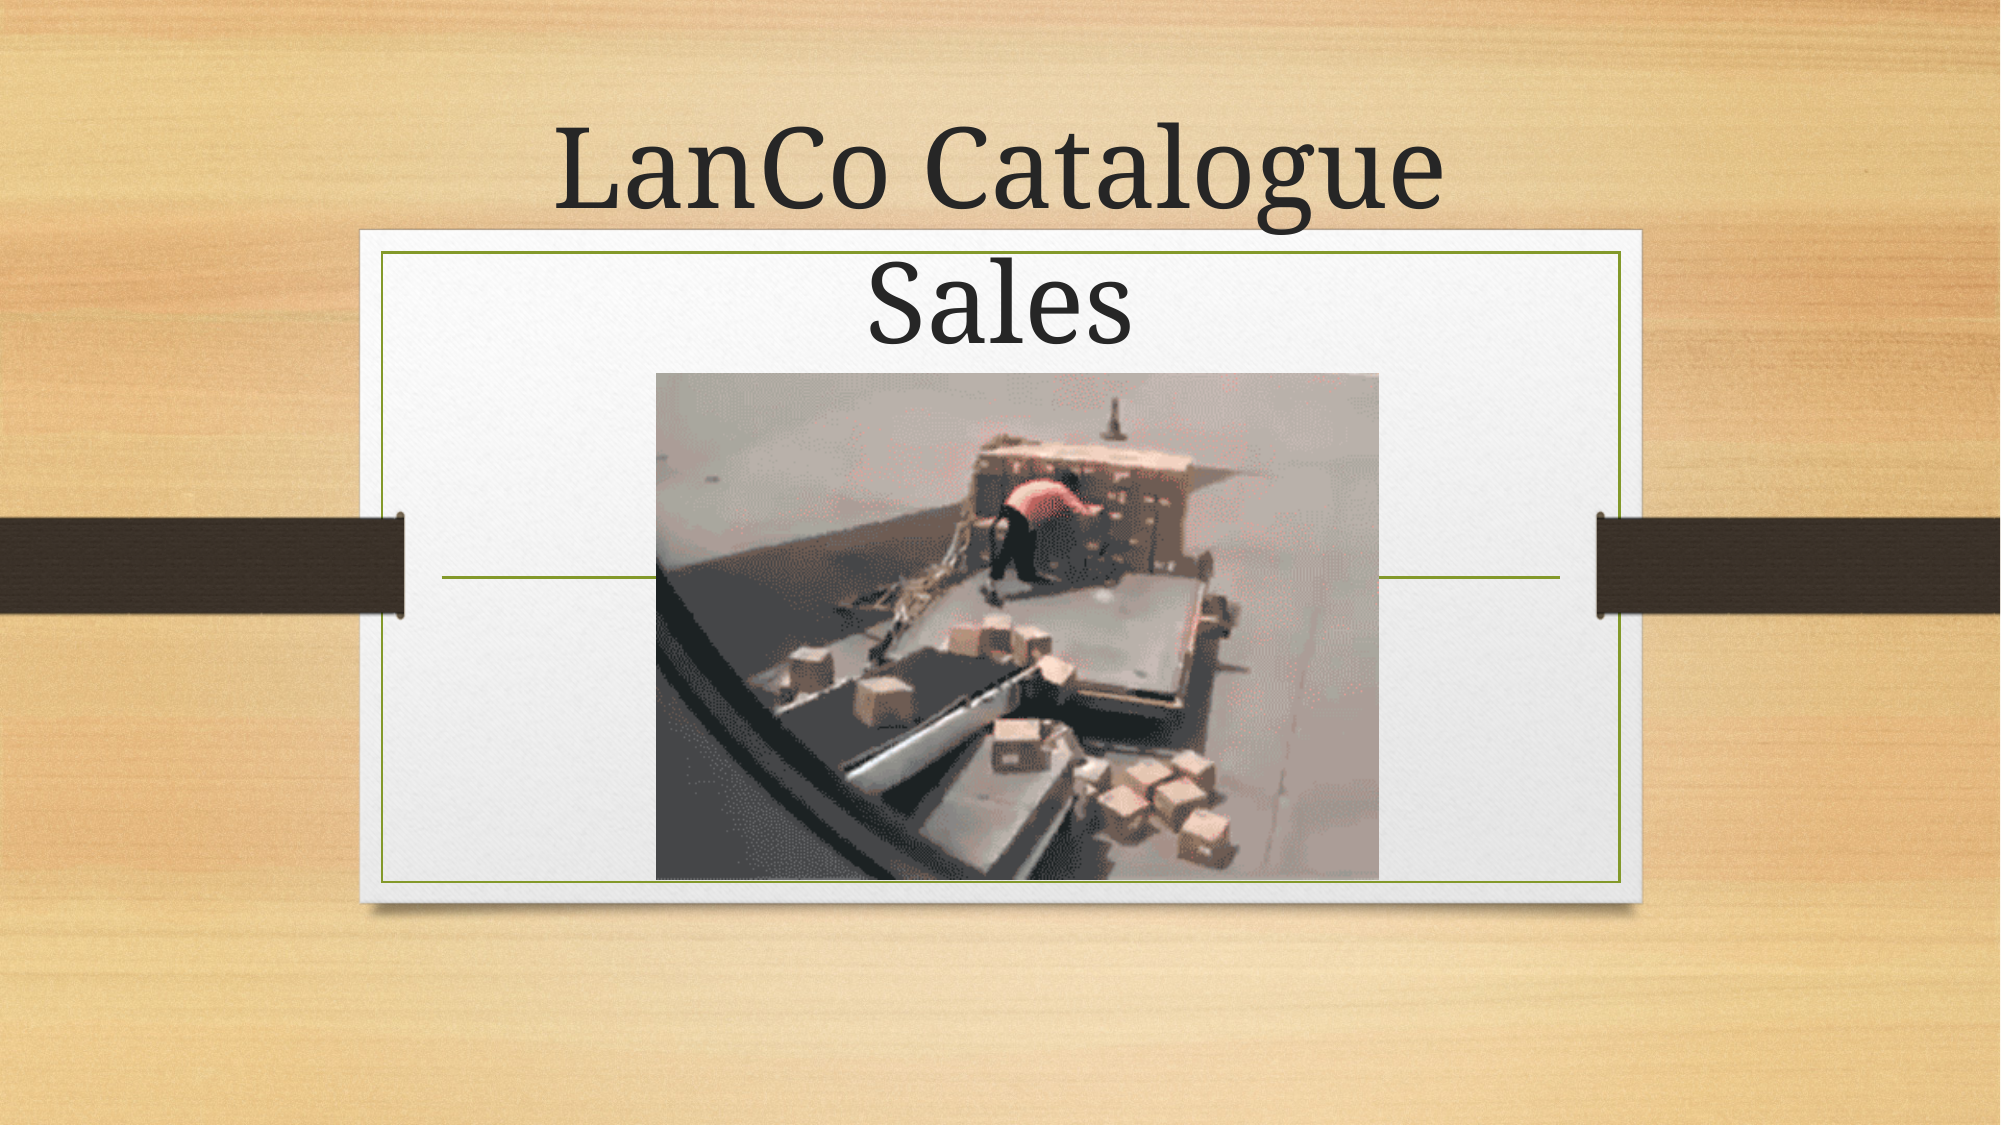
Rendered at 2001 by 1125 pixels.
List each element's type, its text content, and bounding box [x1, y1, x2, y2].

picture [0, 0, 2001, 1125]
title LanCo Catalogue Sales [441, 125, 1560, 374]
